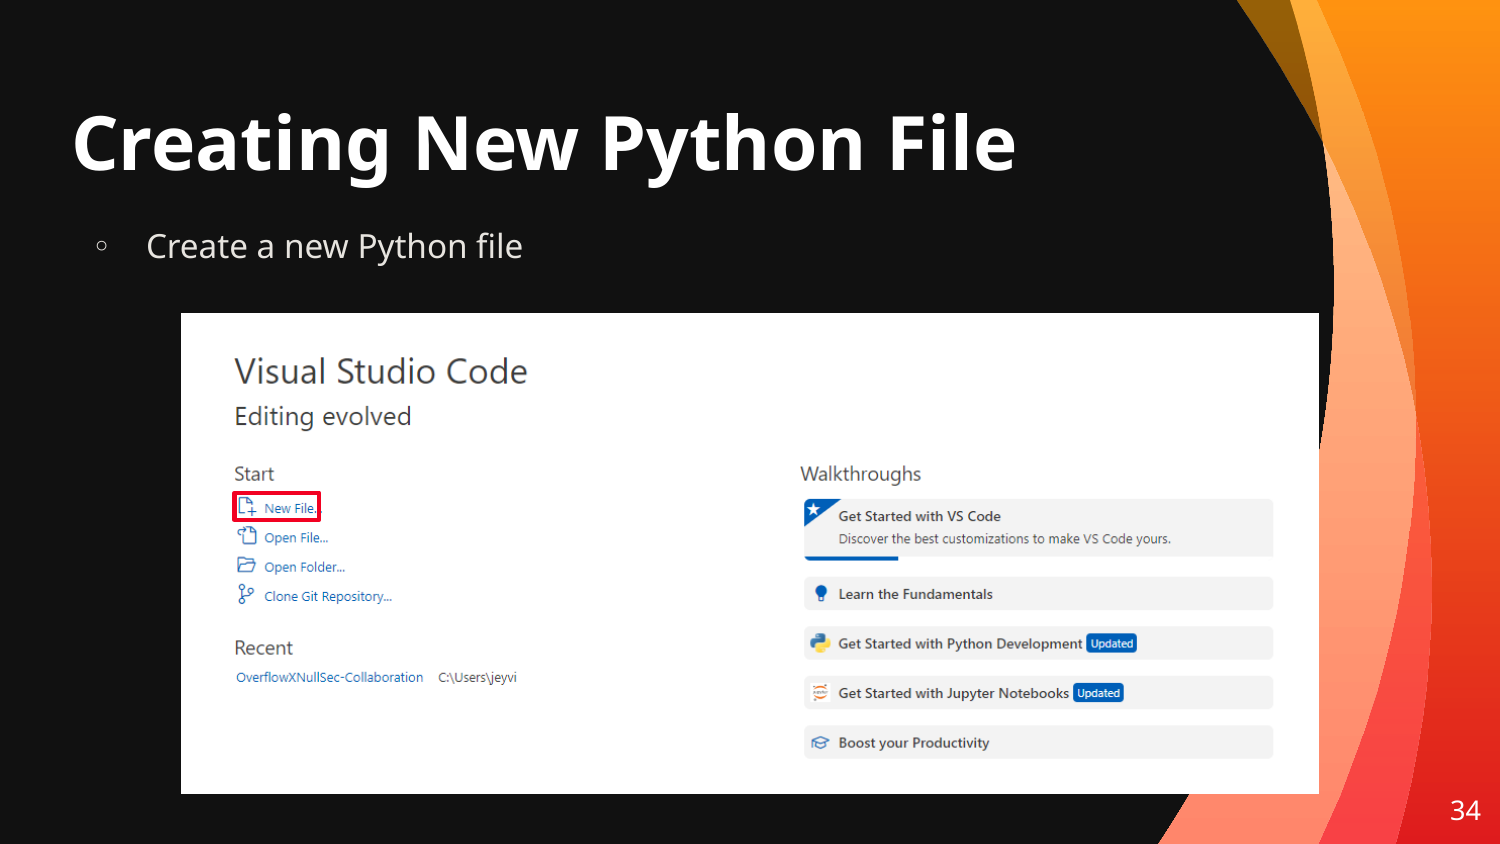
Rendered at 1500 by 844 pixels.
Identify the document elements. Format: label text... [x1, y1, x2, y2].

slide_number 34 [1391, 779, 1482, 844]
picture [180, 313, 1320, 795]
title Creating New Python File [71, 63, 1215, 186]
list Create a new Python file [71, 205, 1235, 800]
